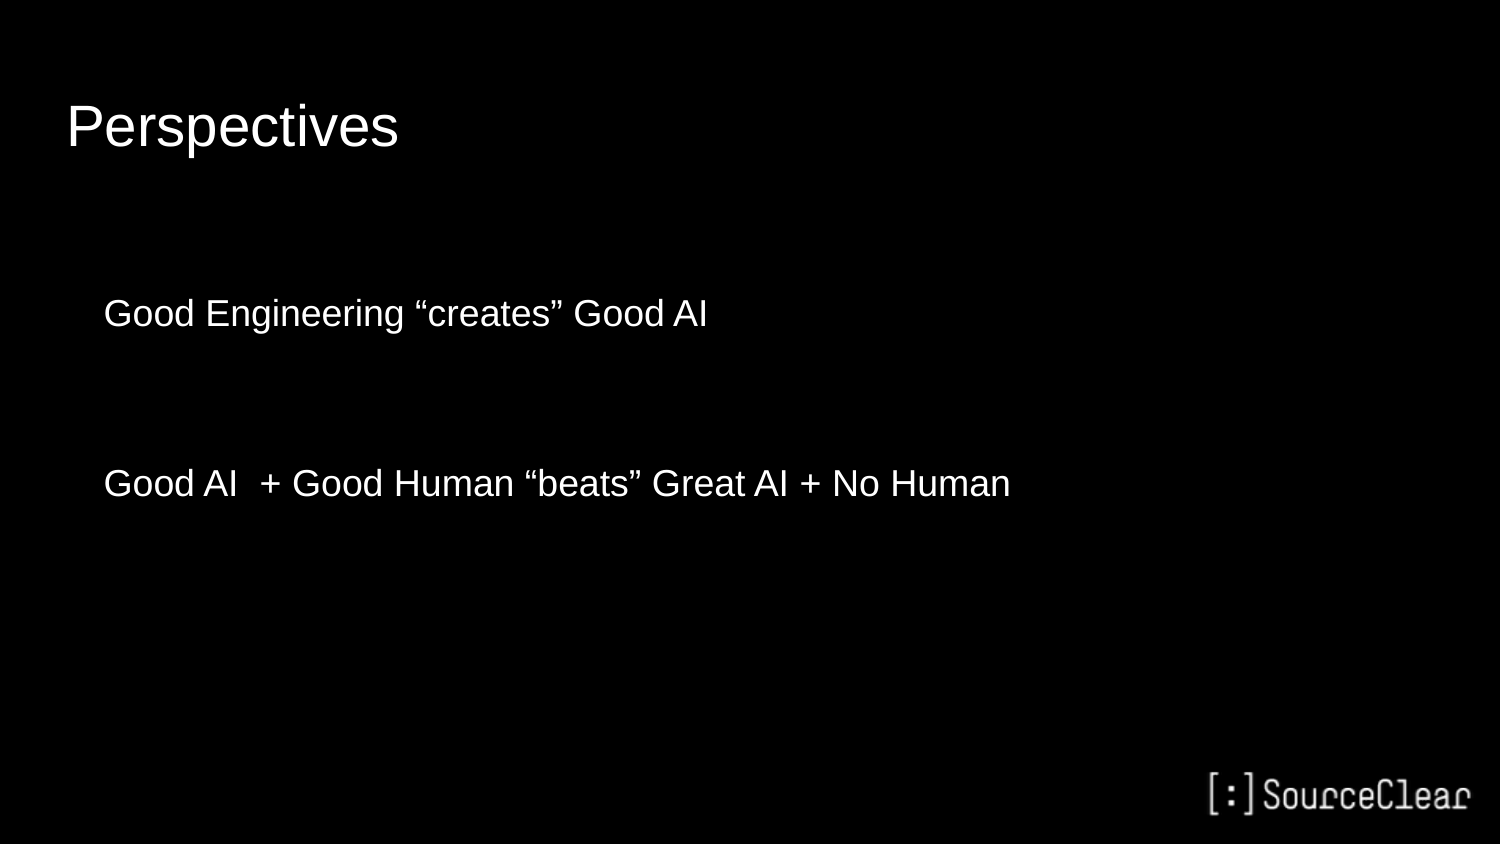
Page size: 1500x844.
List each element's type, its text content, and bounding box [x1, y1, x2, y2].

list Good Engineering “creates” Good AI Good AI + Good Human “beats” Great AI + No Human [51, 189, 1449, 750]
picture [1196, 757, 1485, 829]
title Perspectives [51, 72, 1449, 167]
